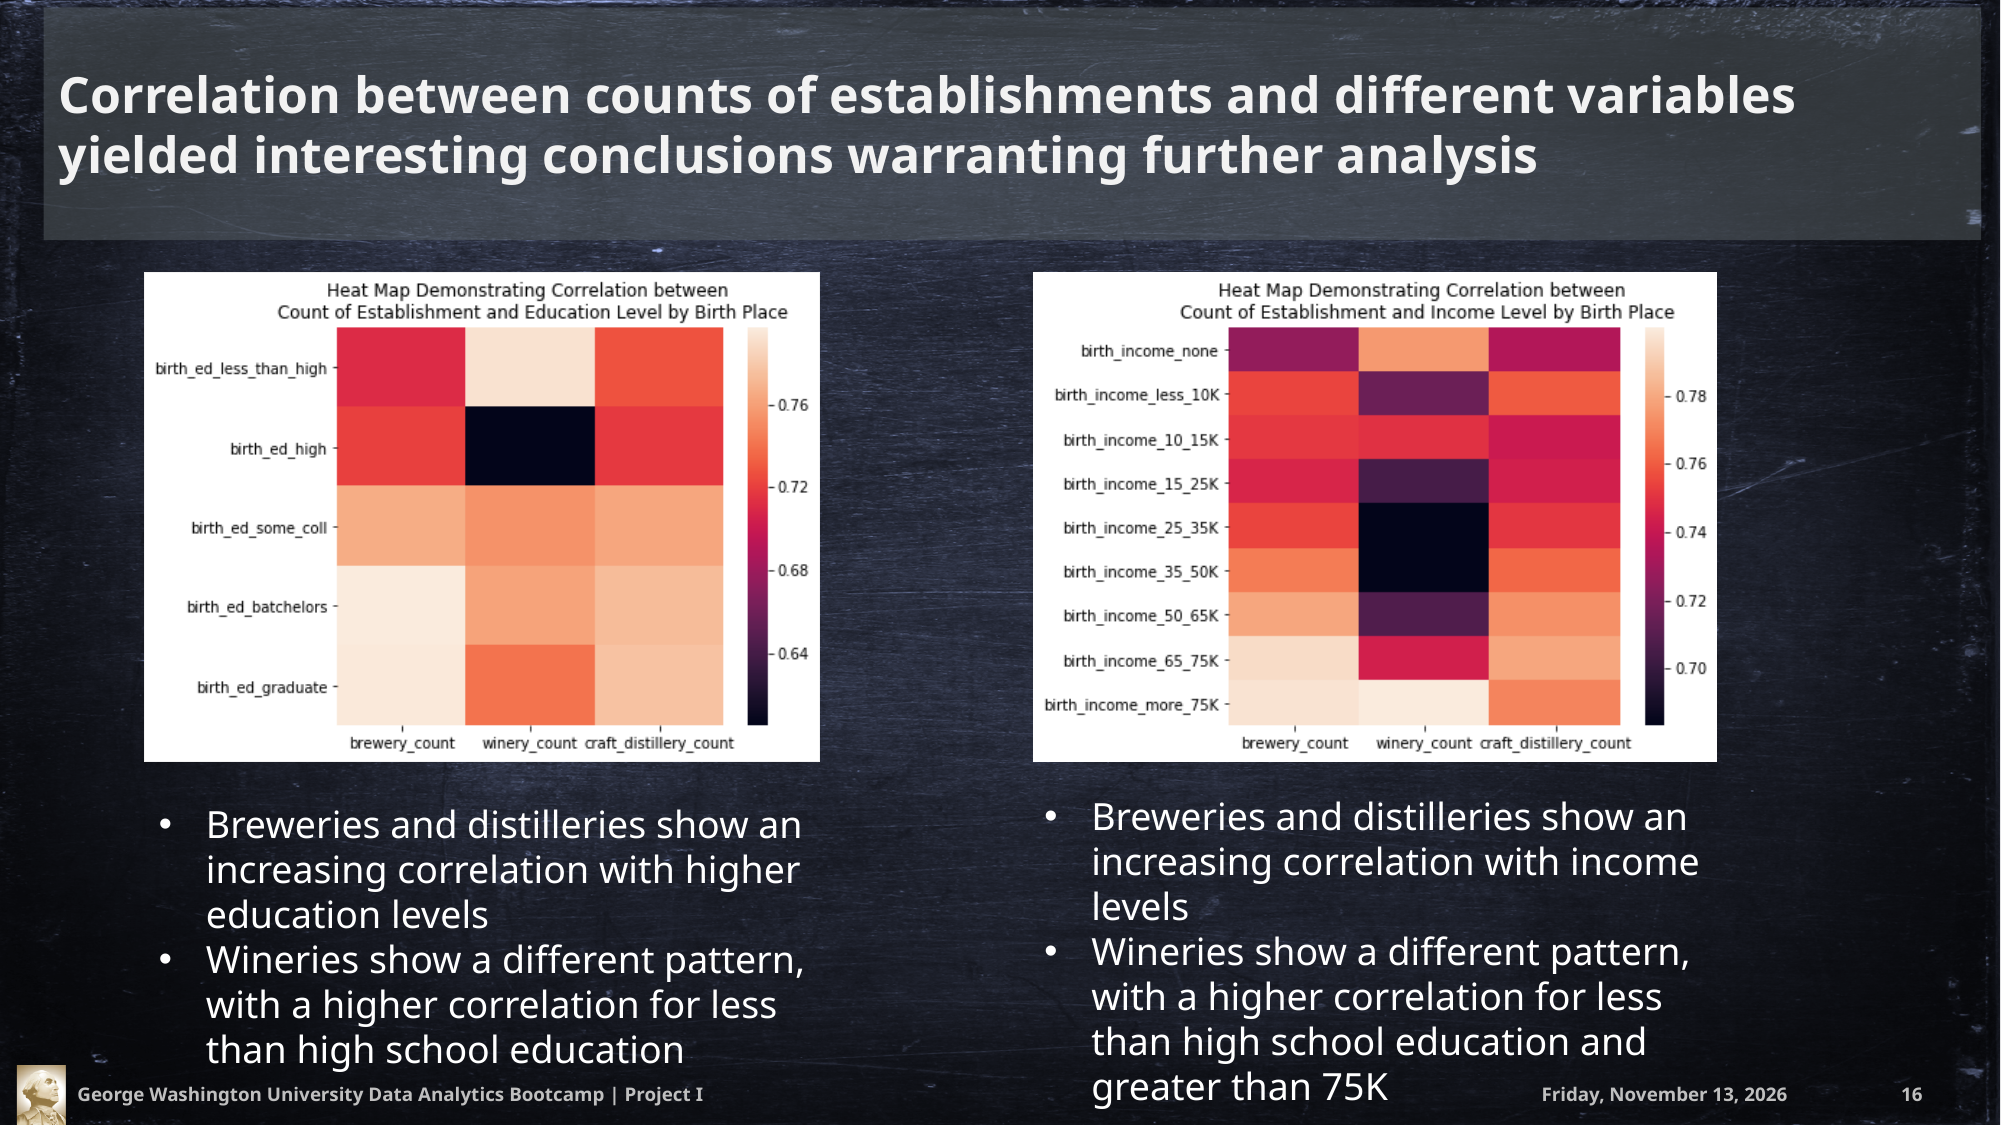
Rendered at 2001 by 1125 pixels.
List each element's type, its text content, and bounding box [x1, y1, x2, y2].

text_box Correlation between counts of establishments and different variables yielded interesting conclusions warranting further analysis [43, 7, 1982, 241]
picture [143, 272, 820, 762]
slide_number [1345, 1065, 1803, 1125]
text_box Breweries and distilleries show an increasing correlation with higher education levels Wineries show a different pattern, with a higher correlation for less than high school education [144, 793, 837, 1079]
text_box Breweries and distilleries show an increasing correlation with income levels Wineries show a different pattern, with a higher correlation for less than high school education and greater than 75K [1029, 785, 1722, 1116]
footer George Washington University Data Analytics Bootcamp | Project I [62, 1065, 1300, 1125]
picture [1033, 272, 1717, 762]
slide_number 16 [1847, 1065, 1938, 1125]
picture [16, 1065, 62, 1125]
